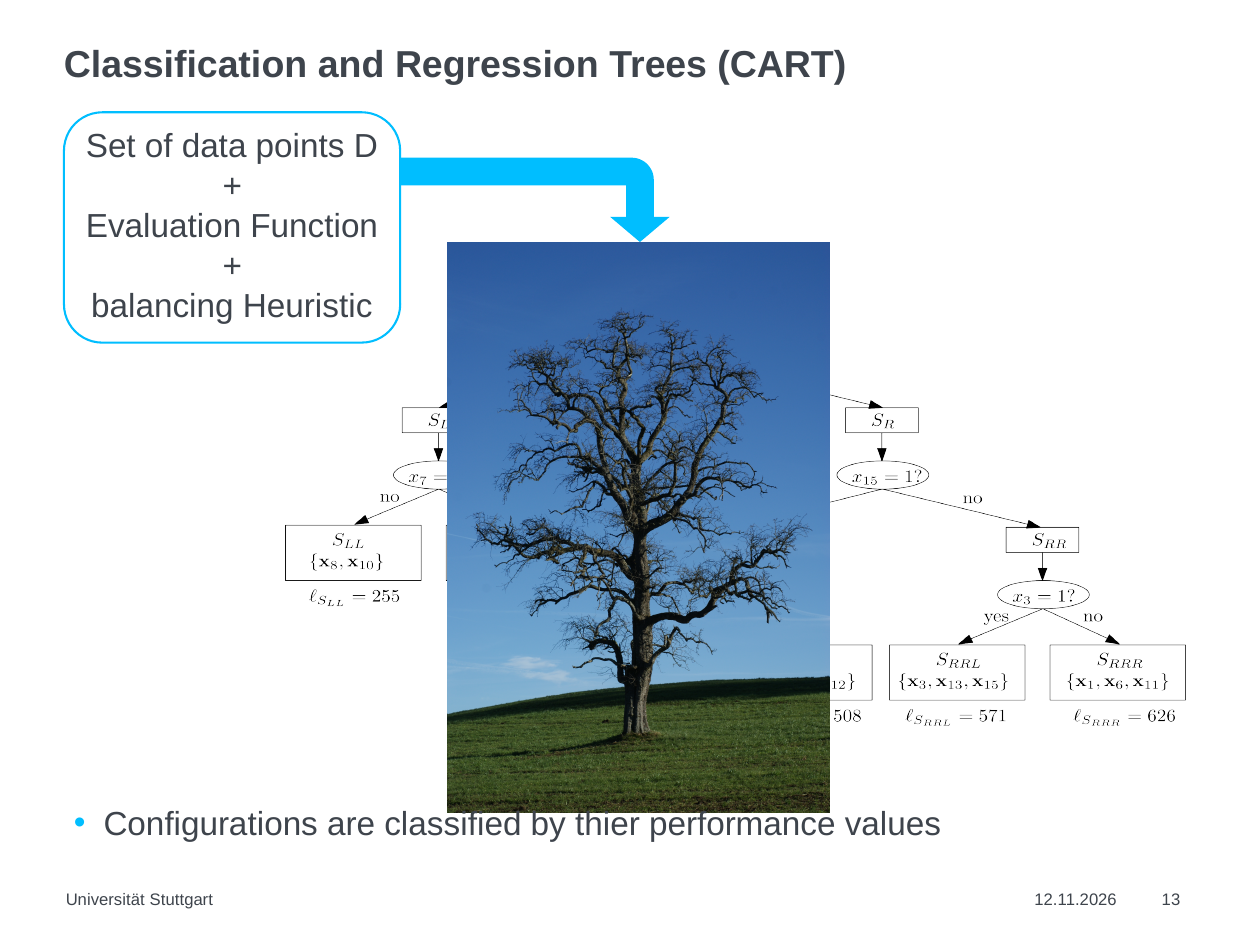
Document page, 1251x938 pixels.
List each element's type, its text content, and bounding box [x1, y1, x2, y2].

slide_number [1034, 888, 1133, 909]
title Classification and Regression Trees (CART) [64, 44, 1186, 93]
slide_number 13 [1161, 888, 1198, 909]
footer Universität Stuttgart [65, 888, 893, 909]
text_box Configurations are classified by thier performance values [74, 794, 1078, 843]
picture [285, 242, 1186, 813]
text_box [63, 112, 670, 343]
